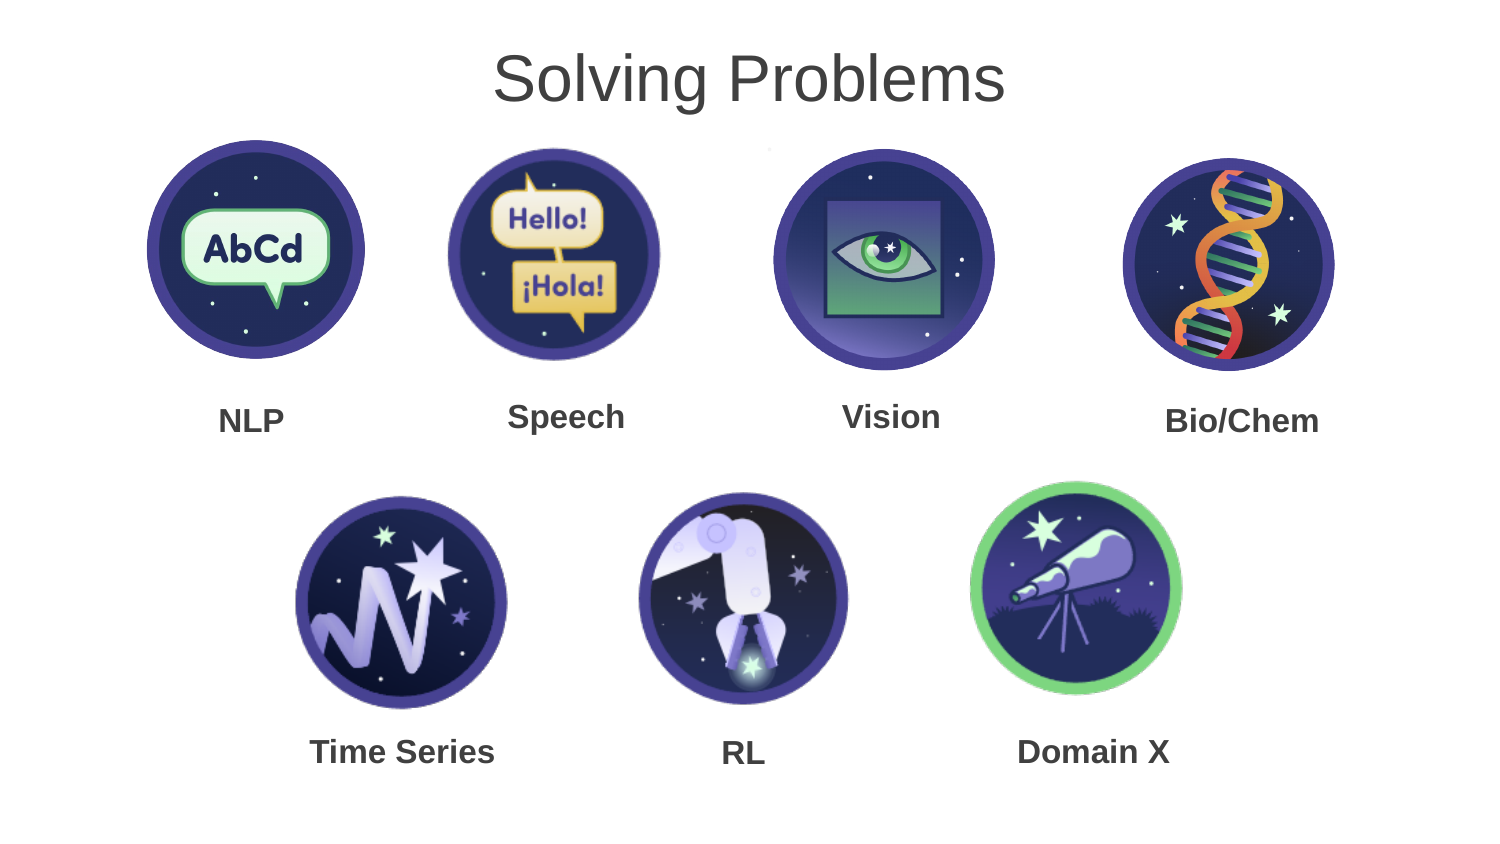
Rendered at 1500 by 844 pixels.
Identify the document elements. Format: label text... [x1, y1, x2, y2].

picture [288, 488, 516, 719]
text_box Domain X [978, 707, 1210, 798]
text_box NLP [161, 376, 342, 467]
picture [765, 144, 1004, 376]
picture [1114, 148, 1343, 380]
picture [630, 483, 857, 715]
text_box Vision [801, 385, 982, 463]
picture [142, 138, 370, 361]
text_box RL [673, 723, 814, 800]
picture [961, 473, 1192, 704]
text_box Time Series [277, 707, 528, 798]
title Solving Problems [0, 35, 1500, 130]
text_box Bio/Chem [1142, 387, 1342, 467]
picture [440, 144, 668, 376]
text_box Speech [466, 384, 666, 463]
